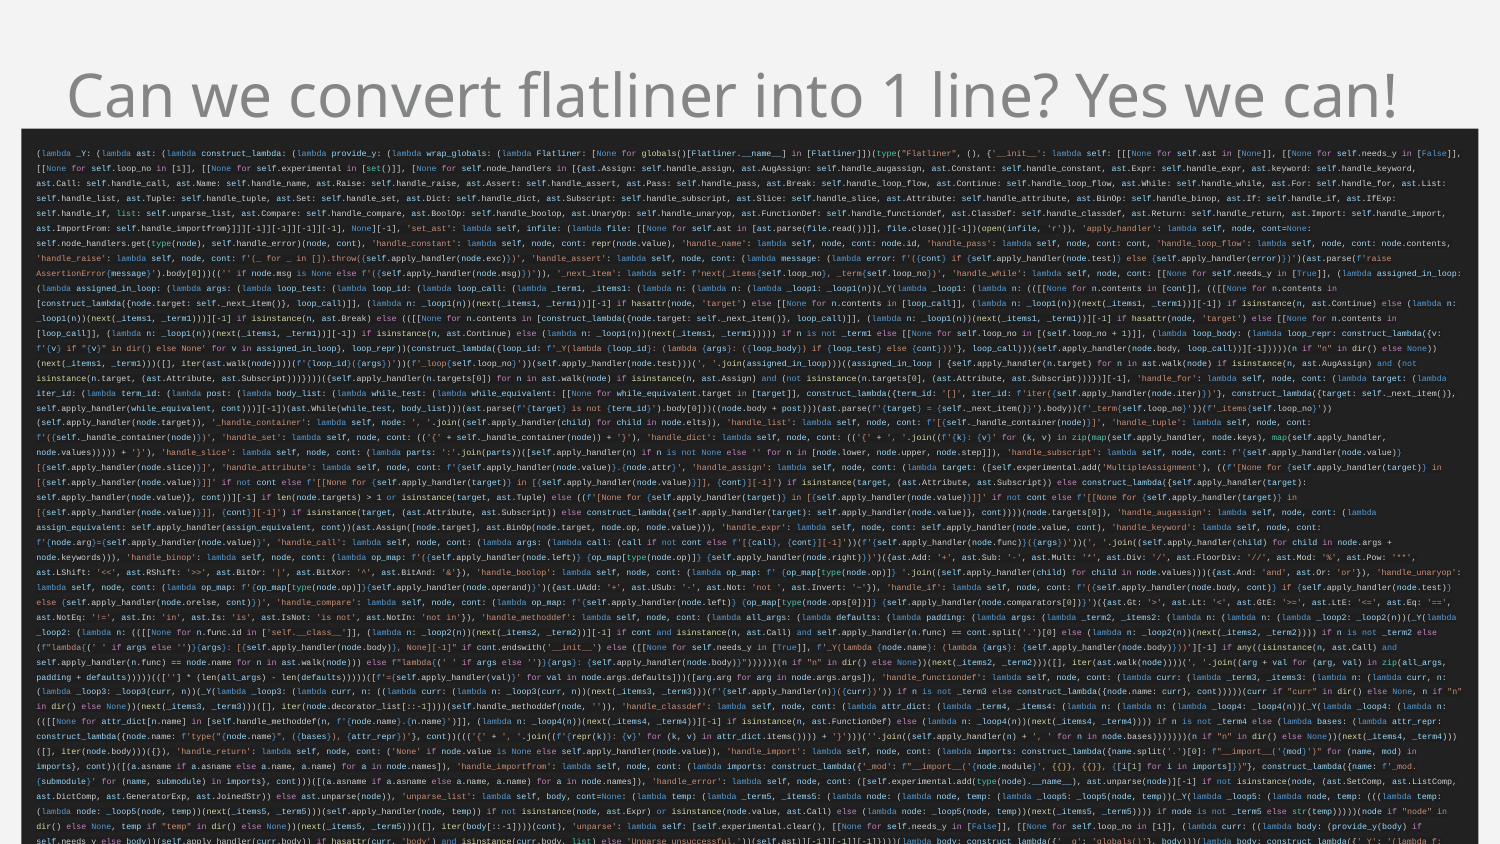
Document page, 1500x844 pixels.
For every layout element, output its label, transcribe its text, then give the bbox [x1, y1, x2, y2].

text_box (lambda _Y: (lambda ast: (lambda construct_lambda: (lambda provide_y: (lambda wrap_globals: (lambda Flatliner: [None for globals()[Flatliner.__name__] in [Flatliner]])(type("Flatliner", (), {'__init__': lambda self: [[[None for self.ast in [None]], [[None for self.needs_y in [False]], [[None for self.loop_no in [1]], [[None for self.experimental in [set()]], [None for self.node_handlers in [{ast.Assign: self.handle_assign, ast.AugAssign: self.handle_augassign, ast.Constant: self.handle_constant, ast.Expr: self.handle_expr, ast.keyword: self.handle_keyword, ast.Call: self.handle_call, ast.Name: self.handle_name, ast.Raise: self.handle_raise, ast.Assert: self.handle_assert, ast.Pass: self.handle_pass, ast.Break: self.handle_loop_flow, ast.Continue: self.handle_loop_flow, ast.While: self.handle_while, ast.For: self.handle_for, ast.List: self.handle_list, ast.Tuple: self.handle_tuple, ast.Set: self.handle_set, ast.Dict: self.handle_dict, ast.Subscript: self.handle_subscript, ast.Slice: self.handle_slice, ast.Attribute: self.handle_attribute, ast.BinOp: self.handle_binop, ast.If: self.handle_if, ast.IfExp: self.handle_if, list: self.unparse_list, ast.Compare: self.handle_compare, ast.BoolOp: self.handle_boolop, ast.UnaryOp: self.handle_unaryop, ast.FunctionDef: self.handle_functiondef, ast.ClassDef: self.handle_classdef, ast.Return: self.handle_return, ast.Import: self.handle_import, ast.ImportFrom: self.handle_importfrom}]]][-1]][-1]][-1]][-1], None][-1], 'set_ast': lambda self, infile: (lambda file: [[None for self.ast in [ast.parse(file.read())]], file.close()][-1])(open(infile, 'r')), 'apply_handler': lambda self, node, cont=None: self.node_handlers.get(type(node), self.handle_error)(node, cont), 'handle_constant': lambda self, node, cont: repr(node.value), 'handle_name': lambda self, node, cont: node.id, 'handle_pass': lambda self, node, cont: cont, 'handle_loop_flow': lambda self, node, cont: node.contents, 'handle_raise': lambda self, node, cont: f'(_ for _ in []).throw({self.apply_handler(node.exc)})', 'handle_assert': lambda self, node, cont: (lambda message: (lambda error: f'({cont} if {self.apply_handler(node.test)} else {self.apply_handler(error)})')(ast.parse(f'raise AssertionError{message}').body[0]))(('' if node.msg is None else f'({self.apply_handler(node.msg)})')), '_next_item': lambda self: f'next(_items{self.loop_no}, _term{self.loop_no})', 'handle_while': lambda self, node, cont: [[None for self.needs_y in [True]], (lambda assigned_in_loop: (lambda assigned_in_loop: (lambda args: (lambda loop_test: (lambda loop_id: (lambda loop_call: (lambda _term1, _items1: (lambda n: (lambda n: (lambda _loop1: _loop1(n))(_Y(lambda _loop1: (lambda n: (([[None for n.contents in [cont]], (([[None for n.contents in [construct_lambda({node.target: self._next_item()}, loop_call)]], (lambda n: _loop1(n))(next(_items1, _term1))][-1] if hasattr(node, 'target') else [[None for n.contents in [loop_call]], (lambda n: _loop1(n))(next(_items1, _term1))][-1]) if isinstance(n, ast.Continue) else (lambda n: _loop1(n))(next(_items1, _term1)))][-1] if isinstance(n, ast.Break) else (([[None for n.contents in [construct_lambda({node.target: self._next_item()}, loop_call)]], (lambda n: _loop1(n))(next(_items1, _term1))][-1] if hasattr(node, 'target') else [[None for n.contents in [loop_call]], (lambda n: _loop1(n))(next(_items1, _term1))][-1]) if isinstance(n, ast.Continue) else (lambda n: _loop1(n))(next(_items1, _term1))))) if n is not _term1 else [[None for self.loop_no in [(self.loop_no + 1)]], (lambda loop_body: (lambda loop_repr: construct_lambda({v: f'{v} if "{v}" in dir() else None' for v in assigned_in_loop}, loop_repr))(construct_lambda({loop_id: f'_Y(lambda {loop_id}: (lambda {args}: ({loop_body}) if {loop_test} else {cont}))'}, loop_call)))(self.apply_handler(node.body, loop_call))][-1]))))(n if "n" in dir() else None))(next(_items1, _term1)))([], iter(ast.walk(node))))(f'{loop_id}({args})'))(f'_loop{self.loop_no}'))(self.apply_handler(node.test)))(', '.join(assigned_in_loop)))((assigned_in_loop | {self.apply_handler(n.target) for n in ast.walk(node) if isinstance(n, ast.AugAssign) and (not isinstance(n.target, (ast.Attribute, ast.Subscript)))})))({self.apply_handler(n.targets[0]) for n in ast.walk(node) if isinstance(n, ast.Assign) and (not isinstance(n.targets[0], (ast.Attribute, ast.Subscript)))})][-1], 'handle_for': lambda self, node, cont: (lambda target: (lambda iter_id: (lambda term_id: (lambda post: (lambda body_list: (lambda while_test: (lambda while_equivalent: [[None for while_equivalent.target in [target]], construct_lambda({term_id: '[]', iter_id: f'iter({self.apply_handler(node.iter)})'}, construct_lambda({target: self._next_item()}, self.apply_handler(while_equivalent, cont)))][-1])(ast.While(while_test, body_list)))(ast.parse(f'{target} is not {term_id}').body[0]))((node.body + post)))(ast.parse(f'{target} = {self._next_item()}').body))(f'_term{self.loop_no}'))(f'_items{self.loop_no}'))(self.apply_handler(node.target)), '_handle_container': lambda self, node: ', '.join((self.apply_handler(child) for child in node.elts)), 'handle_list': lambda self, node, cont: f'[{self._handle_container(node)}]', 'handle_tuple': lambda self, node, cont: f'({self._handle_container(node)})', 'handle_set': lambda self, node, cont: (('{' + self._handle_container(node)) + '}'), 'handle_dict': lambda self, node, cont: (('{' + ', '.join((f'{k}: {v}' for (k, v) in zip(map(self.apply_handler, node.keys), map(self.apply_handler, node.values))))) + '}'), 'handle_slice': lambda self, node, cont: (lambda parts: ':'.join(parts))([self.apply_handler(n) if n is not None else '' for n in [node.lower, node.upper, node.step]]), 'handle_subscript': lambda self, node, cont: f'{self.apply_handler(node.value)}[{self.apply_handler(node.slice)}]', 'handle_attribute': lambda self, node, cont: f'{self.apply_handler(node.value)}.{node.attr}', 'handle_assign': lambda self, node, cont: (lambda target: ([self.experimental.add('MultipleAssignment'), ((f'[None for {self.apply_handler(target)} in [{self.apply_handler(node.value)}]]' if not cont else f'[[None for {self.apply_handler(target)} in [{self.apply_handler(node.value)}]], {cont}][-1]') if isinstance(target, (ast.Attribute, ast.Subscript)) else construct_lambda({self.apply_handler(target): self.apply_handler(node.value)}, cont))][-1] if len(node.targets) > 1 or isinstance(target, ast.Tuple) else ((f'[None for {self.apply_handler(target)} in [{self.apply_handler(node.value)}]]' if not cont else f'[[None for {self.apply_handler(target)} in [{self.apply_handler(node.value)}]], {cont}][-1]') if isinstance(target, (ast.Attribute, ast.Subscript)) else construct_lambda({self.apply_handler(target): self.apply_handler(node.value)}, cont))))(node.targets[0]), 'handle_augassign': lambda self, node, cont: (lambda assign_equivalent: self.apply_handler(assign_equivalent, cont))(ast.Assign([node.target], ast.BinOp(node.target, node.op, node.value))), 'handle_expr': lambda self, node, cont: self.apply_handler(node.value, cont), 'handle_keyword': lambda self, node, cont: f'{node.arg}={self.apply_handler(node.value)}', 'handle_call': lambda self, node, cont: (lambda args: (lambda call: (call if not cont else f'[{call}, {cont}][-1]'))(f'{self.apply_handler(node.func)}({args})'))(', '.join((self.apply_handler(child) for child in node.args + node.keywords))), 'handle_binop': lambda self, node, cont: (lambda op_map: f'({self.apply_handler(node.left)} {op_map[type(node.op)]} {self.apply_handler(node.right)})')({ast.Add: '+', ast.Sub: '-', ast.Mult: '*', ast.Div: '/', ast.FloorDiv: '//', ast.Mod: '%', ast.Pow: '**', ast.LShift: '<<', ast.RShift: '>>', ast.BitOr: '|', ast.BitXor: '^', ast.BitAnd: '&'}), 'handle_boolop': lambda self, node, cont: (lambda op_map: f' {op_map[type(node.op)]} '.join((self.apply_handler(child) for child in node.values)))({ast.And: 'and', ast.Or: 'or'}), 'handle_unaryop': lambda self, node, cont: (lambda op_map: f'{op_map[type(node.op)]}{self.apply_handler(node.operand)}')({ast.UAdd: '+', ast.USub: '-', ast.Not: 'not ', ast.Invert: '~'}), 'handle_if': lambda self, node, cont: f'({self.apply_handler(node.body, cont)} if {self.apply_handler(node.test)} else {self.apply_handler(node.orelse, cont)})', 'handle_compare': lambda self, node, cont: (lambda op_map: f'{self.apply_handler(node.left)} {op_map[type(node.ops[0])]} {self.apply_handler(node.comparators[0])}')({ast.Gt: '>', ast.Lt: '<', ast.GtE: '>=', ast.LtE: '<=', ast.Eq: '==', ast.NotEq: '!=', ast.In: 'in', ast.Is: 'is', ast.IsNot: 'is not', ast.NotIn: 'not in'}), 'handle_methoddef': lambda self, node, cont: (lambda all_args: (lambda defaults: (lambda padding: (lambda args: (lambda _term2, _items2: (lambda n: (lambda n: (lambda _loop2: _loop2(n))(_Y(lambda _loop2: (lambda n: (([[None for n.func.id in ['self.__class__']], (lambda n: _loop2(n))(next(_items2, _term2))][-1] if cont and isinstance(n, ast.Call) and self.apply_handler(n.func) == cont.split('.')[0] else (lambda n: _loop2(n))(next(_items2, _term2)))) if n is not _term2 else (f"lambda{(' ' if args else '')}{args}: [{self.apply_handler(node.body)}, None][-1]" if cont.endswith('__init__') else ([[None for self.needs_y in [True]], f'_Y(lambda {node.name}: (lambda {args}: {self.apply_handler(node.body)}))'][-1] if any((isinstance(n, ast.Call) and self.apply_handler(n.func) == node.name for n in ast.walk(node))) else f"lambda{(' ' if args else '')}{args}: {self.apply_handler(node.body)}"))))))(n if "n" in dir() else None))(next(_items2, _term2)))([], iter(ast.walk(node))))(', '.join((arg + val for (arg, val) in zip(all_args, padding + defaults)))))(([''] * (len(all_args) - len(defaults)))))([f'={self.apply_handler(val)}' for val in node.args.defaults]))([arg.arg for arg in node.args.args]), 'handle_functiondef': lambda self, node, cont: (lambda curr: (lambda _term3, _items3: (lambda n: (lambda curr, n: (lambda _loop3: _loop3(curr, n))(_Y(lambda _loop3: (lambda curr, n: ((lambda curr: (lambda n: _loop3(curr, n))(next(_items3, _term3)))(f'{self.apply_handler(n)}({curr})')) if n is not _term3 else construct_lambda({node.name: curr}, cont)))))(curr if "curr" in dir() else None, n if "n" in dir() else None))(next(_items3, _term3)))([], iter(node.decorator_list[::-1])))(self.handle_methoddef(node, '')), 'handle_classdef': lambda self, node, cont: (lambda attr_dict: (lambda _term4, _items4: (lambda n: (lambda n: (lambda _loop4: _loop4(n))(_Y(lambda _loop4: (lambda n: (([[None for attr_dict[n.name] in [self.handle_methoddef(n, f'{node.name}.{n.name}')]], (lambda n: _loop4(n))(next(_items4, _term4))][-1] if isinstance(n, ast.FunctionDef) else (lambda n: _loop4(n))(next(_items4, _term4)))) if n is not _term4 else (lambda bases: (lambda attr_repr: construct_lambda({node.name: f'type("{node.name}", ({bases}), {attr_repr})'}, cont))((('{' + ', '.join((f'{repr(k)}: {v}' for (k, v) in attr_dict.items()))) + '}')))(''.join((self.apply_handler(n) + ', ' for n in node.bases)))))))(n if "n" in dir() else None))(next(_items4, _term4)))([], iter(node.body)))({}), 'handle_return': lambda self, node, cont: ('None' if node.value is None else self.apply_handler(node.value)), 'handle_import': lambda self, node, cont: (lambda imports: construct_lambda({name.split('.')[0]: f"__import__('{mod}')" for (name, mod) in imports}, cont))([(a.asname if a.asname else a.name, a.name) for a in node.names]), 'handle_importfrom': lambda self, node, cont: (lambda imports: construct_lambda({'_mod': f"__import__('{node.module}', {{}}, {{}}, {[i[1] for i in imports]})"}, construct_lambda({name: f'_mod.{submodule}' for (name, submodule) in imports}, cont)))([(a.asname if a.asname else a.name, a.name) for a in node.names]), 'handle_error': lambda self, node, cont: ([self.experimental.add(type(node).__name__), ast.unparse(node)][-1] if not isinstance(node, (ast.SetComp, ast.ListComp, ast.DictComp, ast.GeneratorExp, ast.JoinedStr)) else ast.unparse(node)), 'unparse_list': lambda self, body, cont=None: (lambda temp: (lambda _term5, _items5: (lambda node: (lambda node, temp: (lambda _loop5: _loop5(node, temp))(_Y(lambda _loop5: (lambda node, temp: (((lambda temp: (lambda node: _loop5(node, temp))(next(_items5, _term5)))(self.apply_handler(node, temp)) if not isinstance(node, ast.Expr) or isinstance(node.value, ast.Call) else (lambda node: _loop5(node, temp))(next(_items5, _term5)))) if node is not _term5 else str(temp)))))(node if "node" in dir() else None, temp if "temp" in dir() else None))(next(_items5, _term5)))([], iter(body[::-1])))(cont), 'unparse': lambda self: [self.experimental.clear(), [[None for self.needs_y in [False]], [[None for self.loop_no in [1]], (lambda curr: ((lambda body: (provide_y(body) if self.needs_y else body))(self.apply_handler(curr.body)) if hasattr(curr, 'body') and isinstance(curr.body, list) else 'Unparse unsuccessful.'))(self.ast)][-1]][-1]][-1]})))(lambda body: construct_lambda({'__g': 'globals()'}, body)))(lambda body: construct_lambda({'_Y': '(lambda f: (lambda x: x(x))(lambda y: f(lambda *args: y(y)(*args))))'}, body)))(lambda vals, body='{}': f"(lambda {', '.join(vals.keys())}: {body})({', '.join(vals.values())})"))(__import__('ast')))((lambda f: (lambda x: x(x))(lambda y: f(lambda *args: y(y)(*args))))) [21, 128, 1479, 844]
title Can we convert flatliner into 1 line? Yes we can! [51, 41, 1449, 128]
